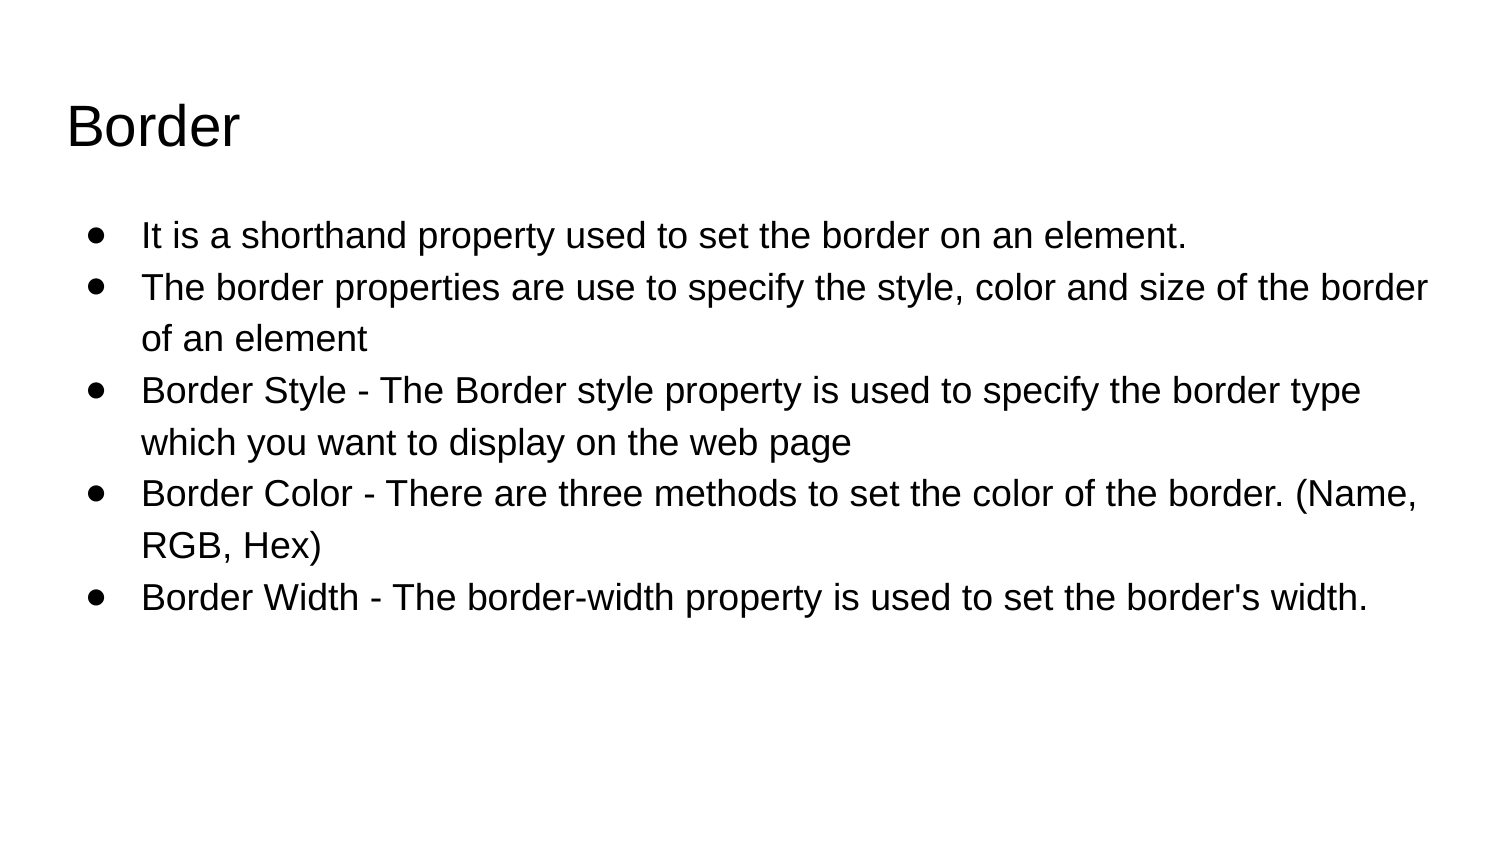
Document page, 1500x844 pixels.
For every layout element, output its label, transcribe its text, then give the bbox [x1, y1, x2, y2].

title Border [51, 72, 1449, 167]
list It is a shorthand property used to set the border on an element. The border properties are use to specify the style, color and size of the border of an element Border Style - The Border style property is used to specify the border type which you want to display on the web page Border Color - There are three methods to set the color of the border. (Name, RGB, Hex) Border Width - The border-width property is used to set the border's width. [51, 189, 1449, 750]
